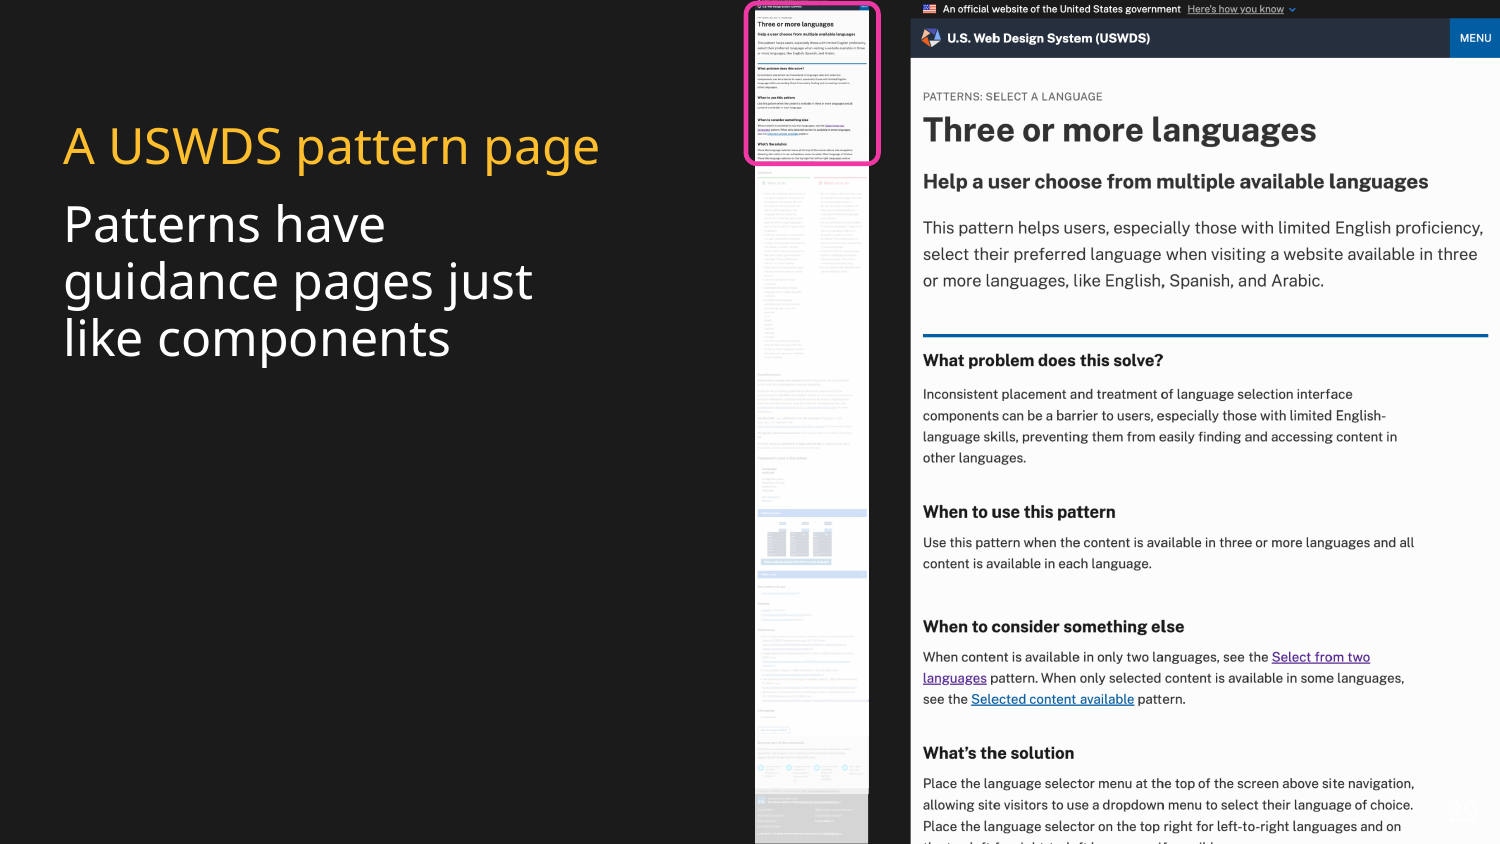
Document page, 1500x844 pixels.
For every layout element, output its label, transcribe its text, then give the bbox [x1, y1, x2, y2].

title A USWDS pattern page [48, 81, 699, 190]
picture [910, 0, 1500, 844]
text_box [745, 0, 879, 844]
list Patterns have guidance pages just like components [48, 181, 645, 776]
